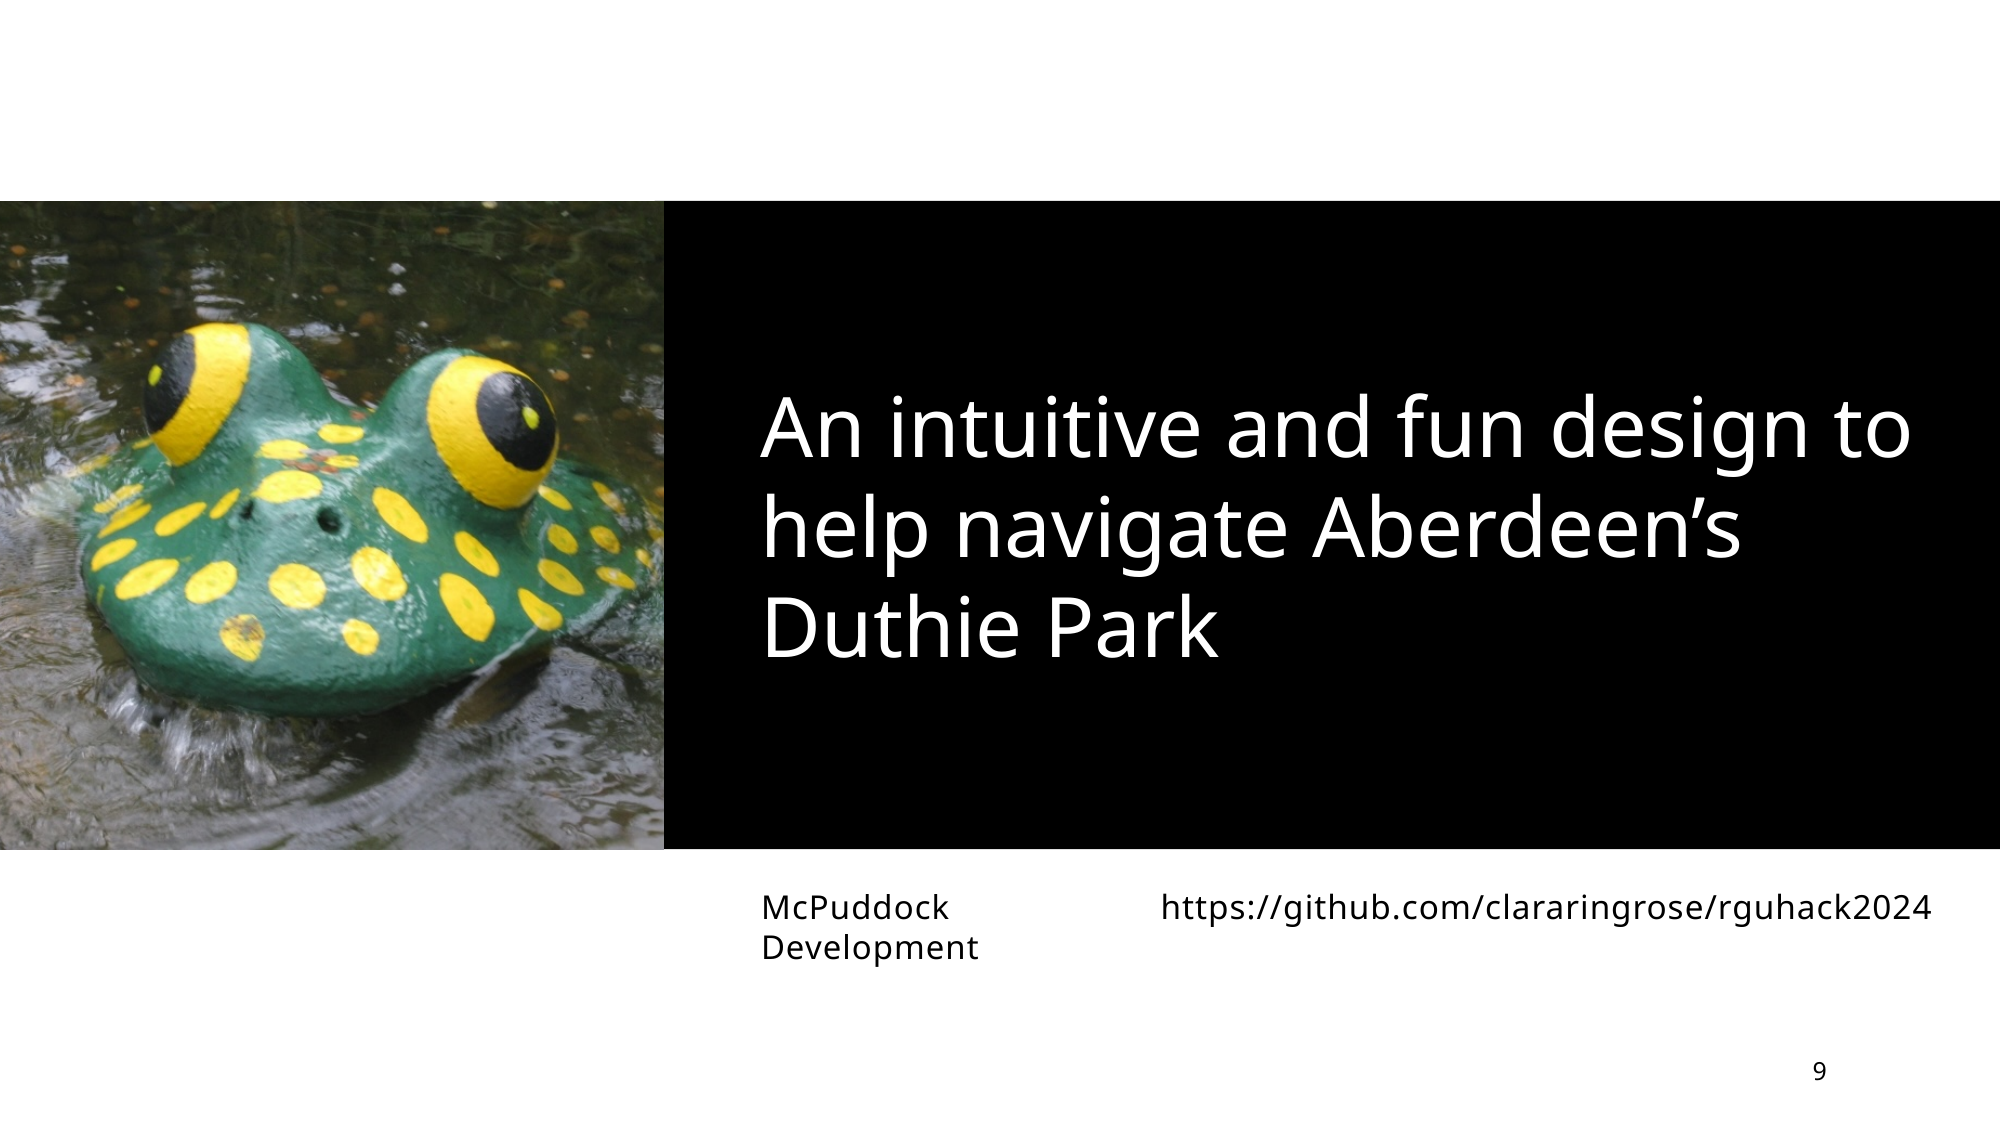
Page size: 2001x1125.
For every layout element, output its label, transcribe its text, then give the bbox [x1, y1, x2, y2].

text_box An intuitive and fun design to help navigate Aberdeen’s Duthie Park [745, 366, 1976, 682]
list https://github.com/clararingrose/rguhack2024 [1145, 878, 1976, 974]
slide_number 9 [1688, 1042, 1842, 1103]
picture [0, 200, 664, 850]
list McPuddock Development [746, 878, 1119, 974]
